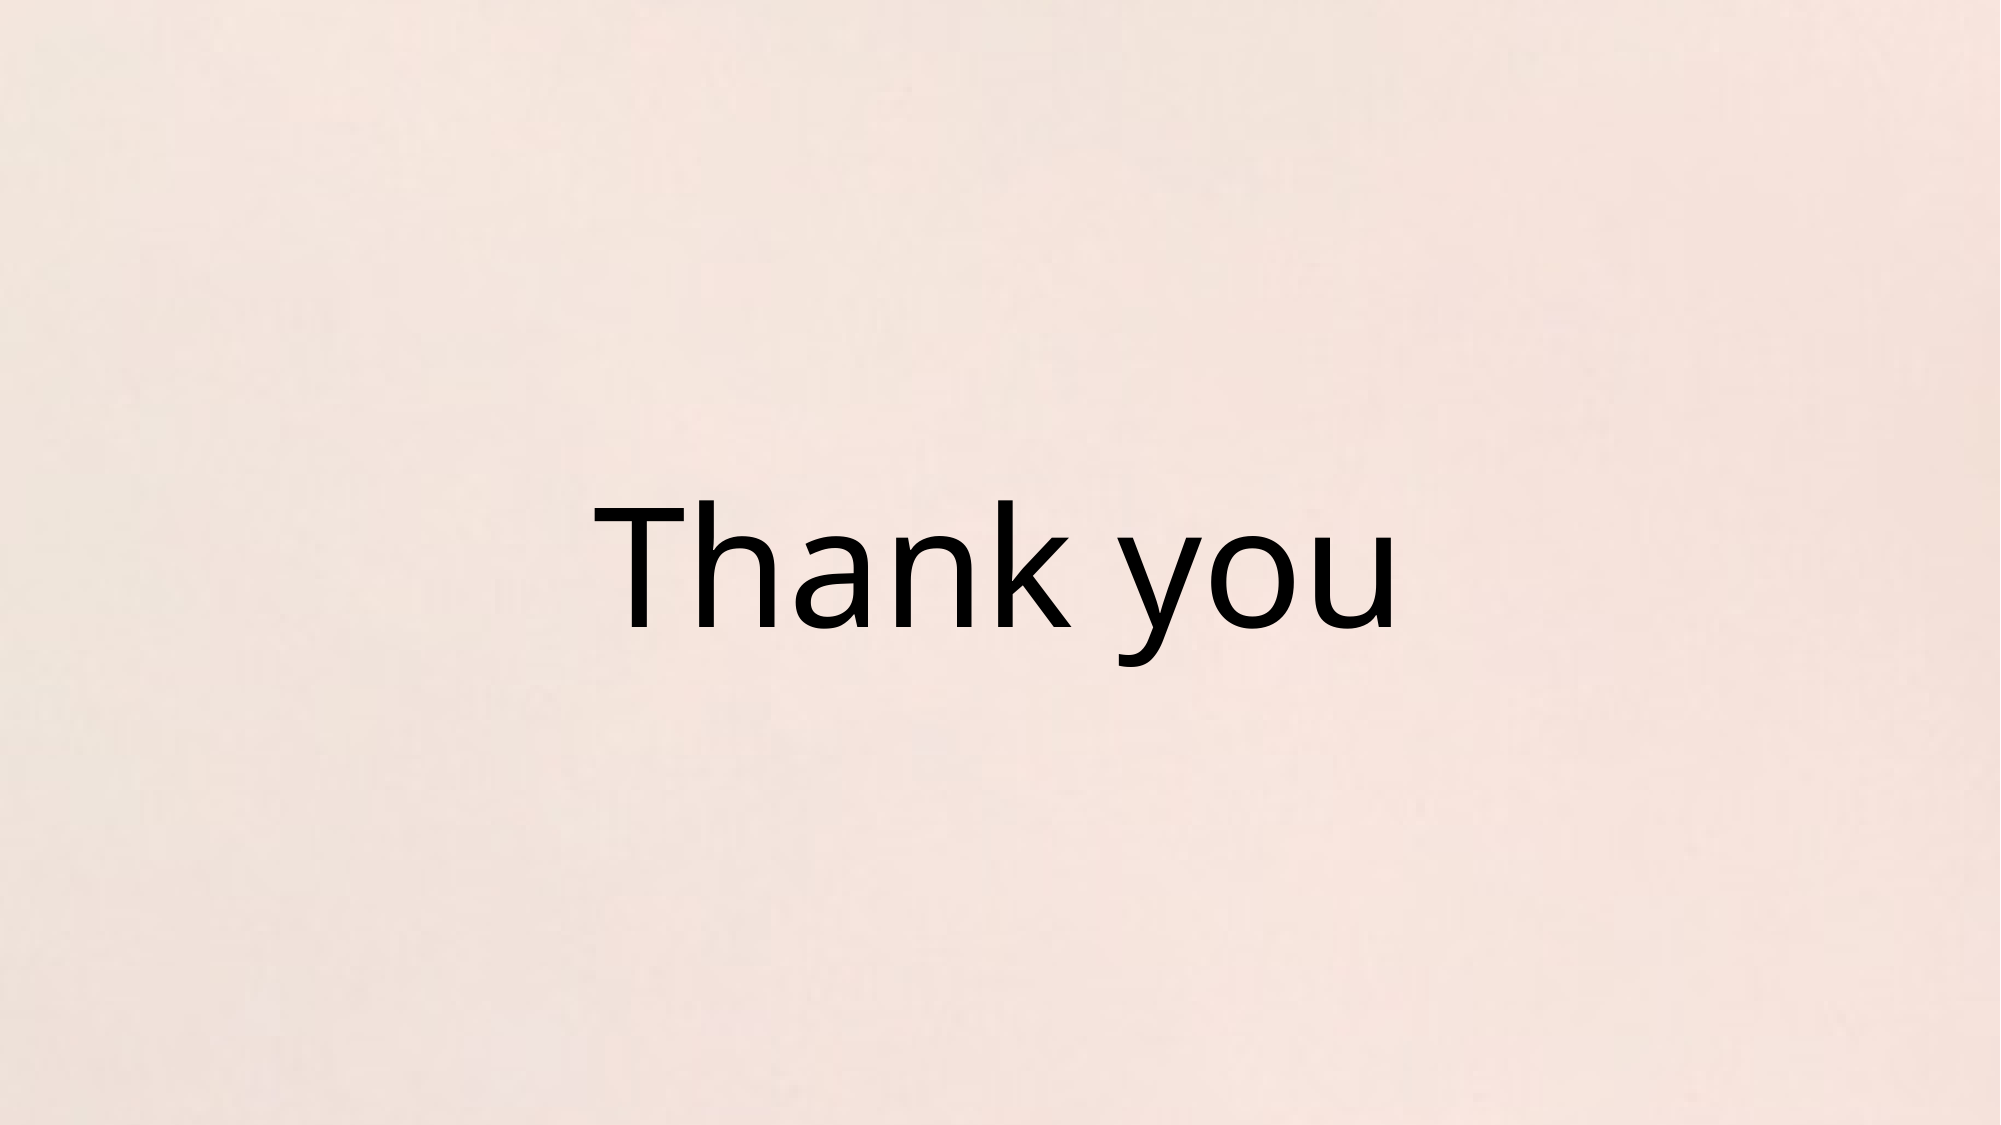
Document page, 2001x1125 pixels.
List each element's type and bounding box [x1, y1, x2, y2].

list [0, 0, 2000, 1125]
